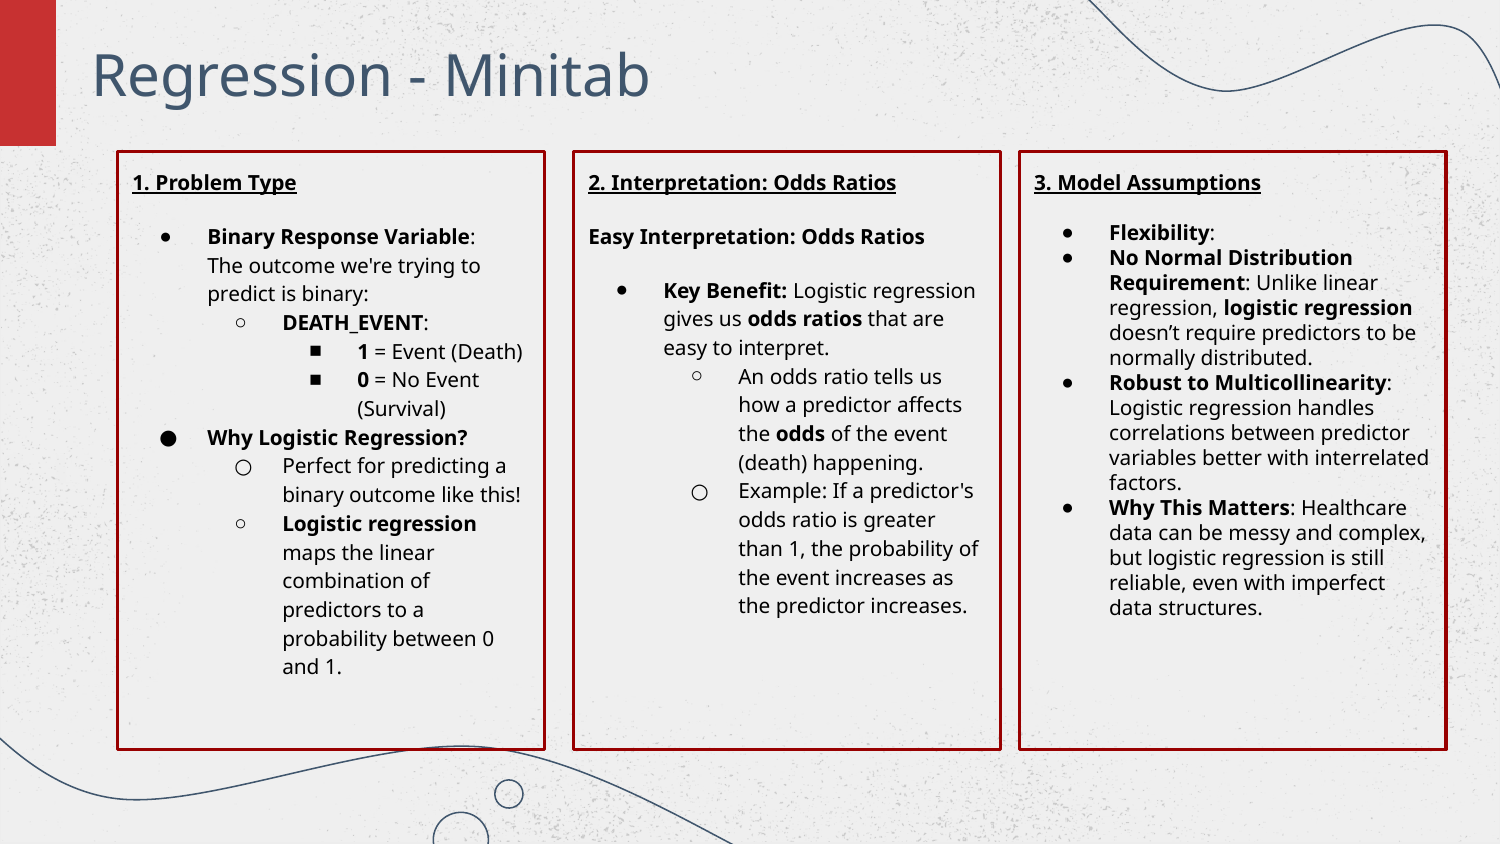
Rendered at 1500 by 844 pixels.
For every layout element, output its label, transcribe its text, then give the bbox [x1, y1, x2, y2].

list 3. Model Assumptions Flexibility: No Normal Distribution Requirement: Unlike linear regression, logistic regression doesn’t require predictors to be normally distributed. Robust to Multicollinearity: Logistic regression handles correlations between predictor variables better with interrelated factors. Why This Matters: Healthcare data can be messy and complex, but logistic regression is still reliable, even with imperfect data structures. [1019, 151, 1447, 750]
list 2. Interpretation: Odds Ratios Easy Interpretation: Odds Ratios Key Benefit: Logistic regression gives us odds ratios that are easy to interpret. An odds ratio tells us how a predictor affects the odds of the event (death) happening. Example: If a predictor's odds ratio is greater than 1, the probability of the event increases as the predictor increases. [573, 151, 1001, 750]
title Regression - Minitab [75, 22, 1081, 120]
list 1. Problem Type Binary Response Variable: The outcome we're trying to predict is binary: DEATH_EVENT: 1 = Event (Death) 0 = No Event (Survival) Why Logistic Regression? Perfect for predicting a binary outcome like this! Logistic regression maps the linear combination of predictors to a probability between 0 and 1. [117, 151, 545, 750]
